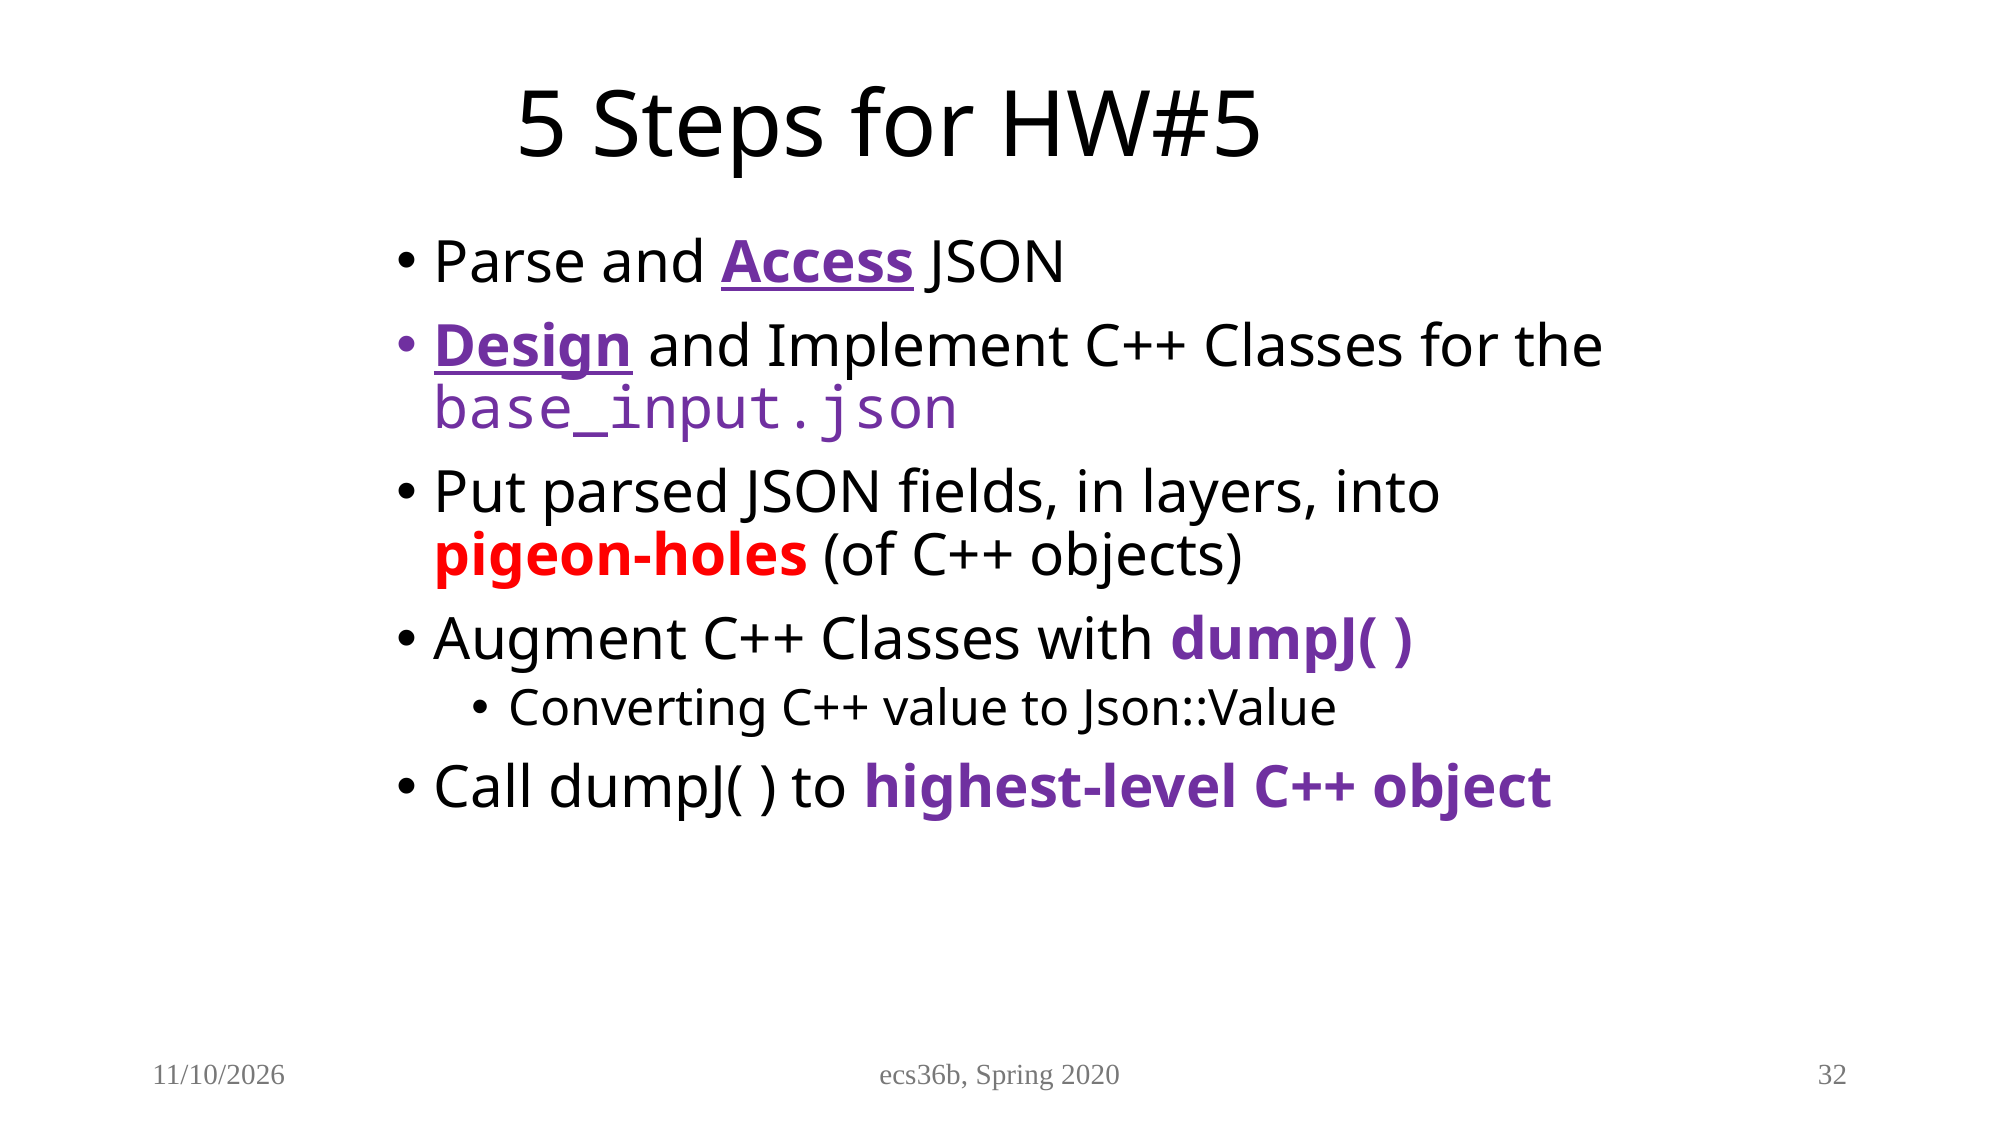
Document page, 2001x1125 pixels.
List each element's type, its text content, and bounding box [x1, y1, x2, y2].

title 5 Steps for HW#5 [500, 33, 1538, 221]
footer ecs36b, Spring 2020 [662, 1042, 1338, 1103]
list Parse and Access JSON Design and Implement C++ Classes for the base_input.json Put parsed JSON fields, in layers, into pigeon-holes (of C++ objects) Augment C++ Classes with dumpJ( ) Converting C++ value to Json::Value Call dumpJ( ) to highest-level C++ object [381, 224, 1657, 900]
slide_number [137, 1042, 588, 1103]
slide_number 32 [1412, 1042, 1863, 1103]
